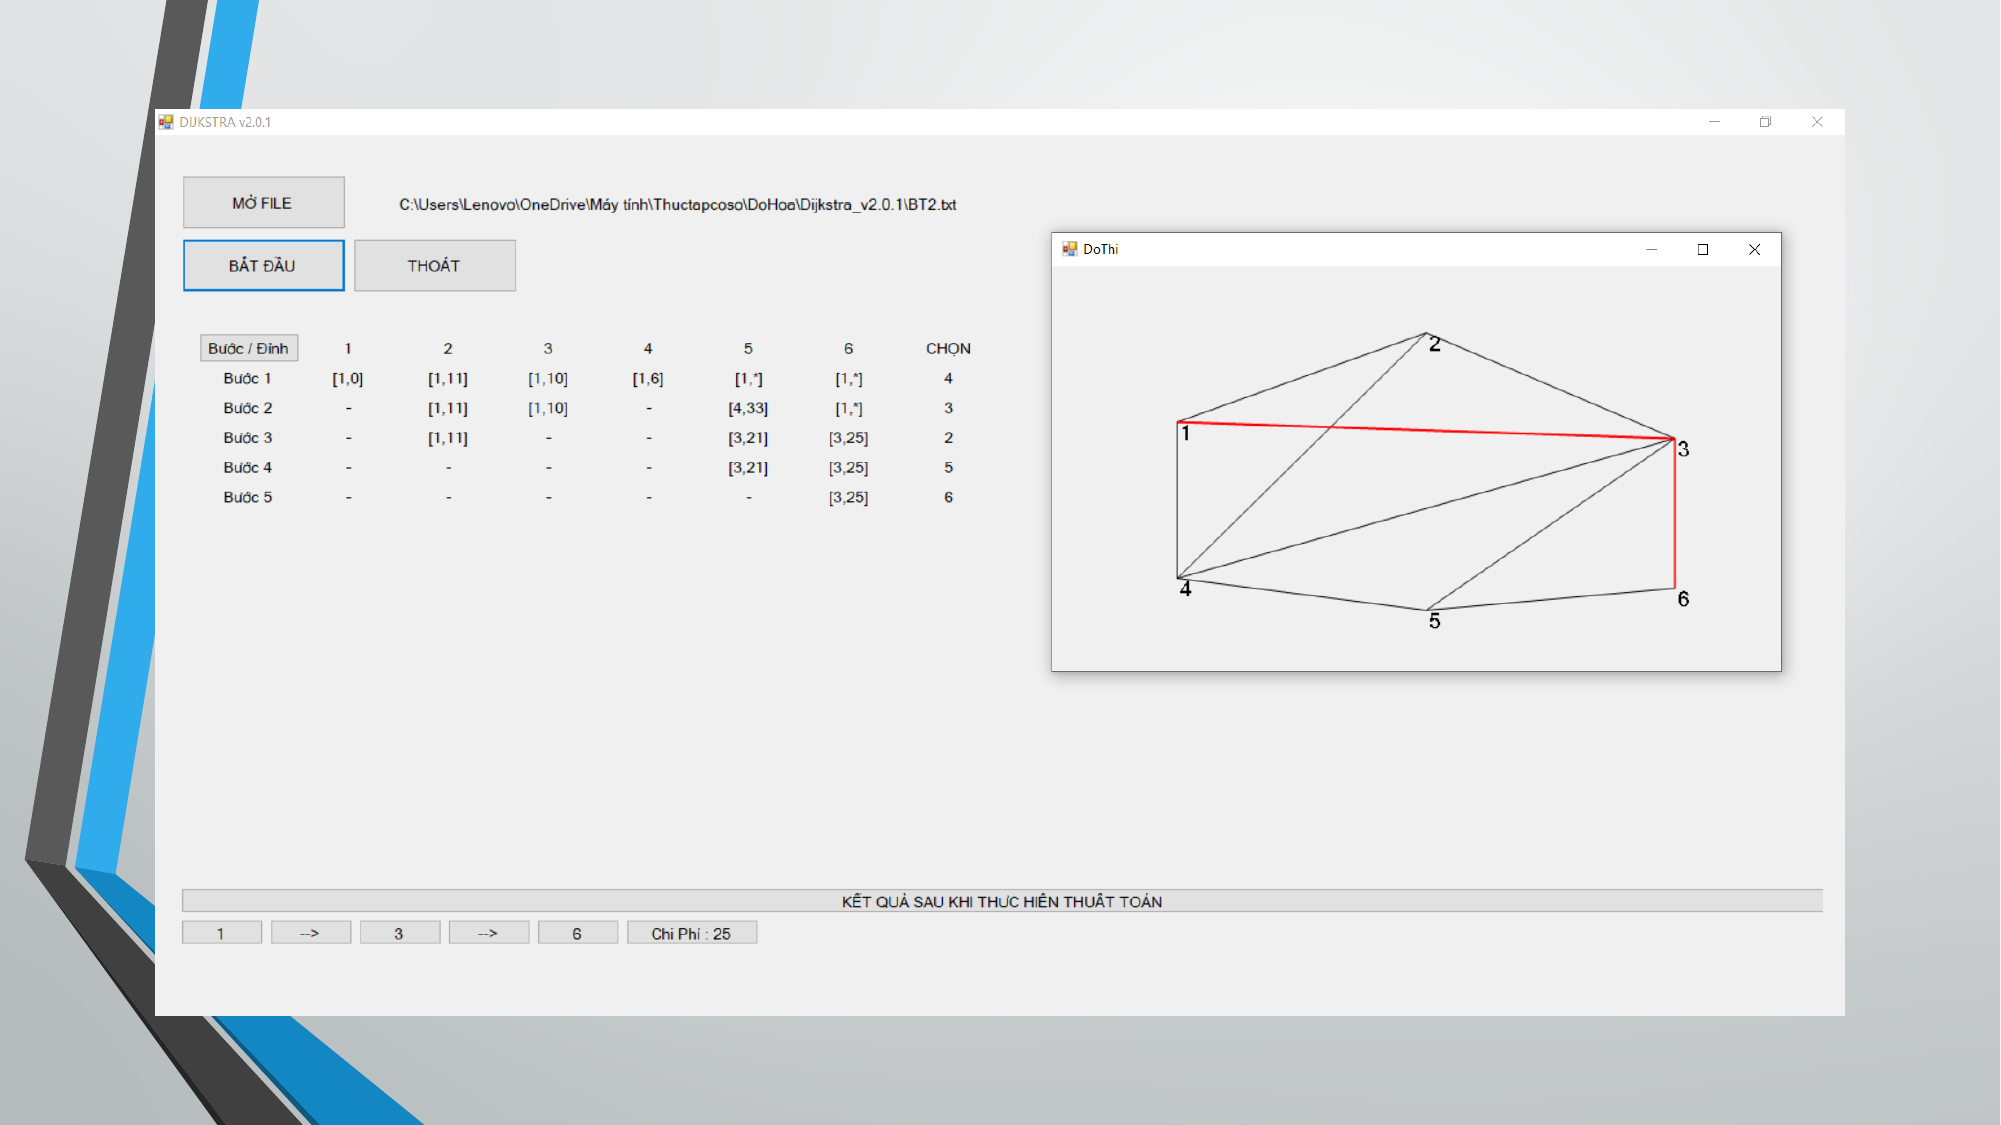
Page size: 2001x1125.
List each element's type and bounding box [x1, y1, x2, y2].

list [154, 109, 1845, 1016]
